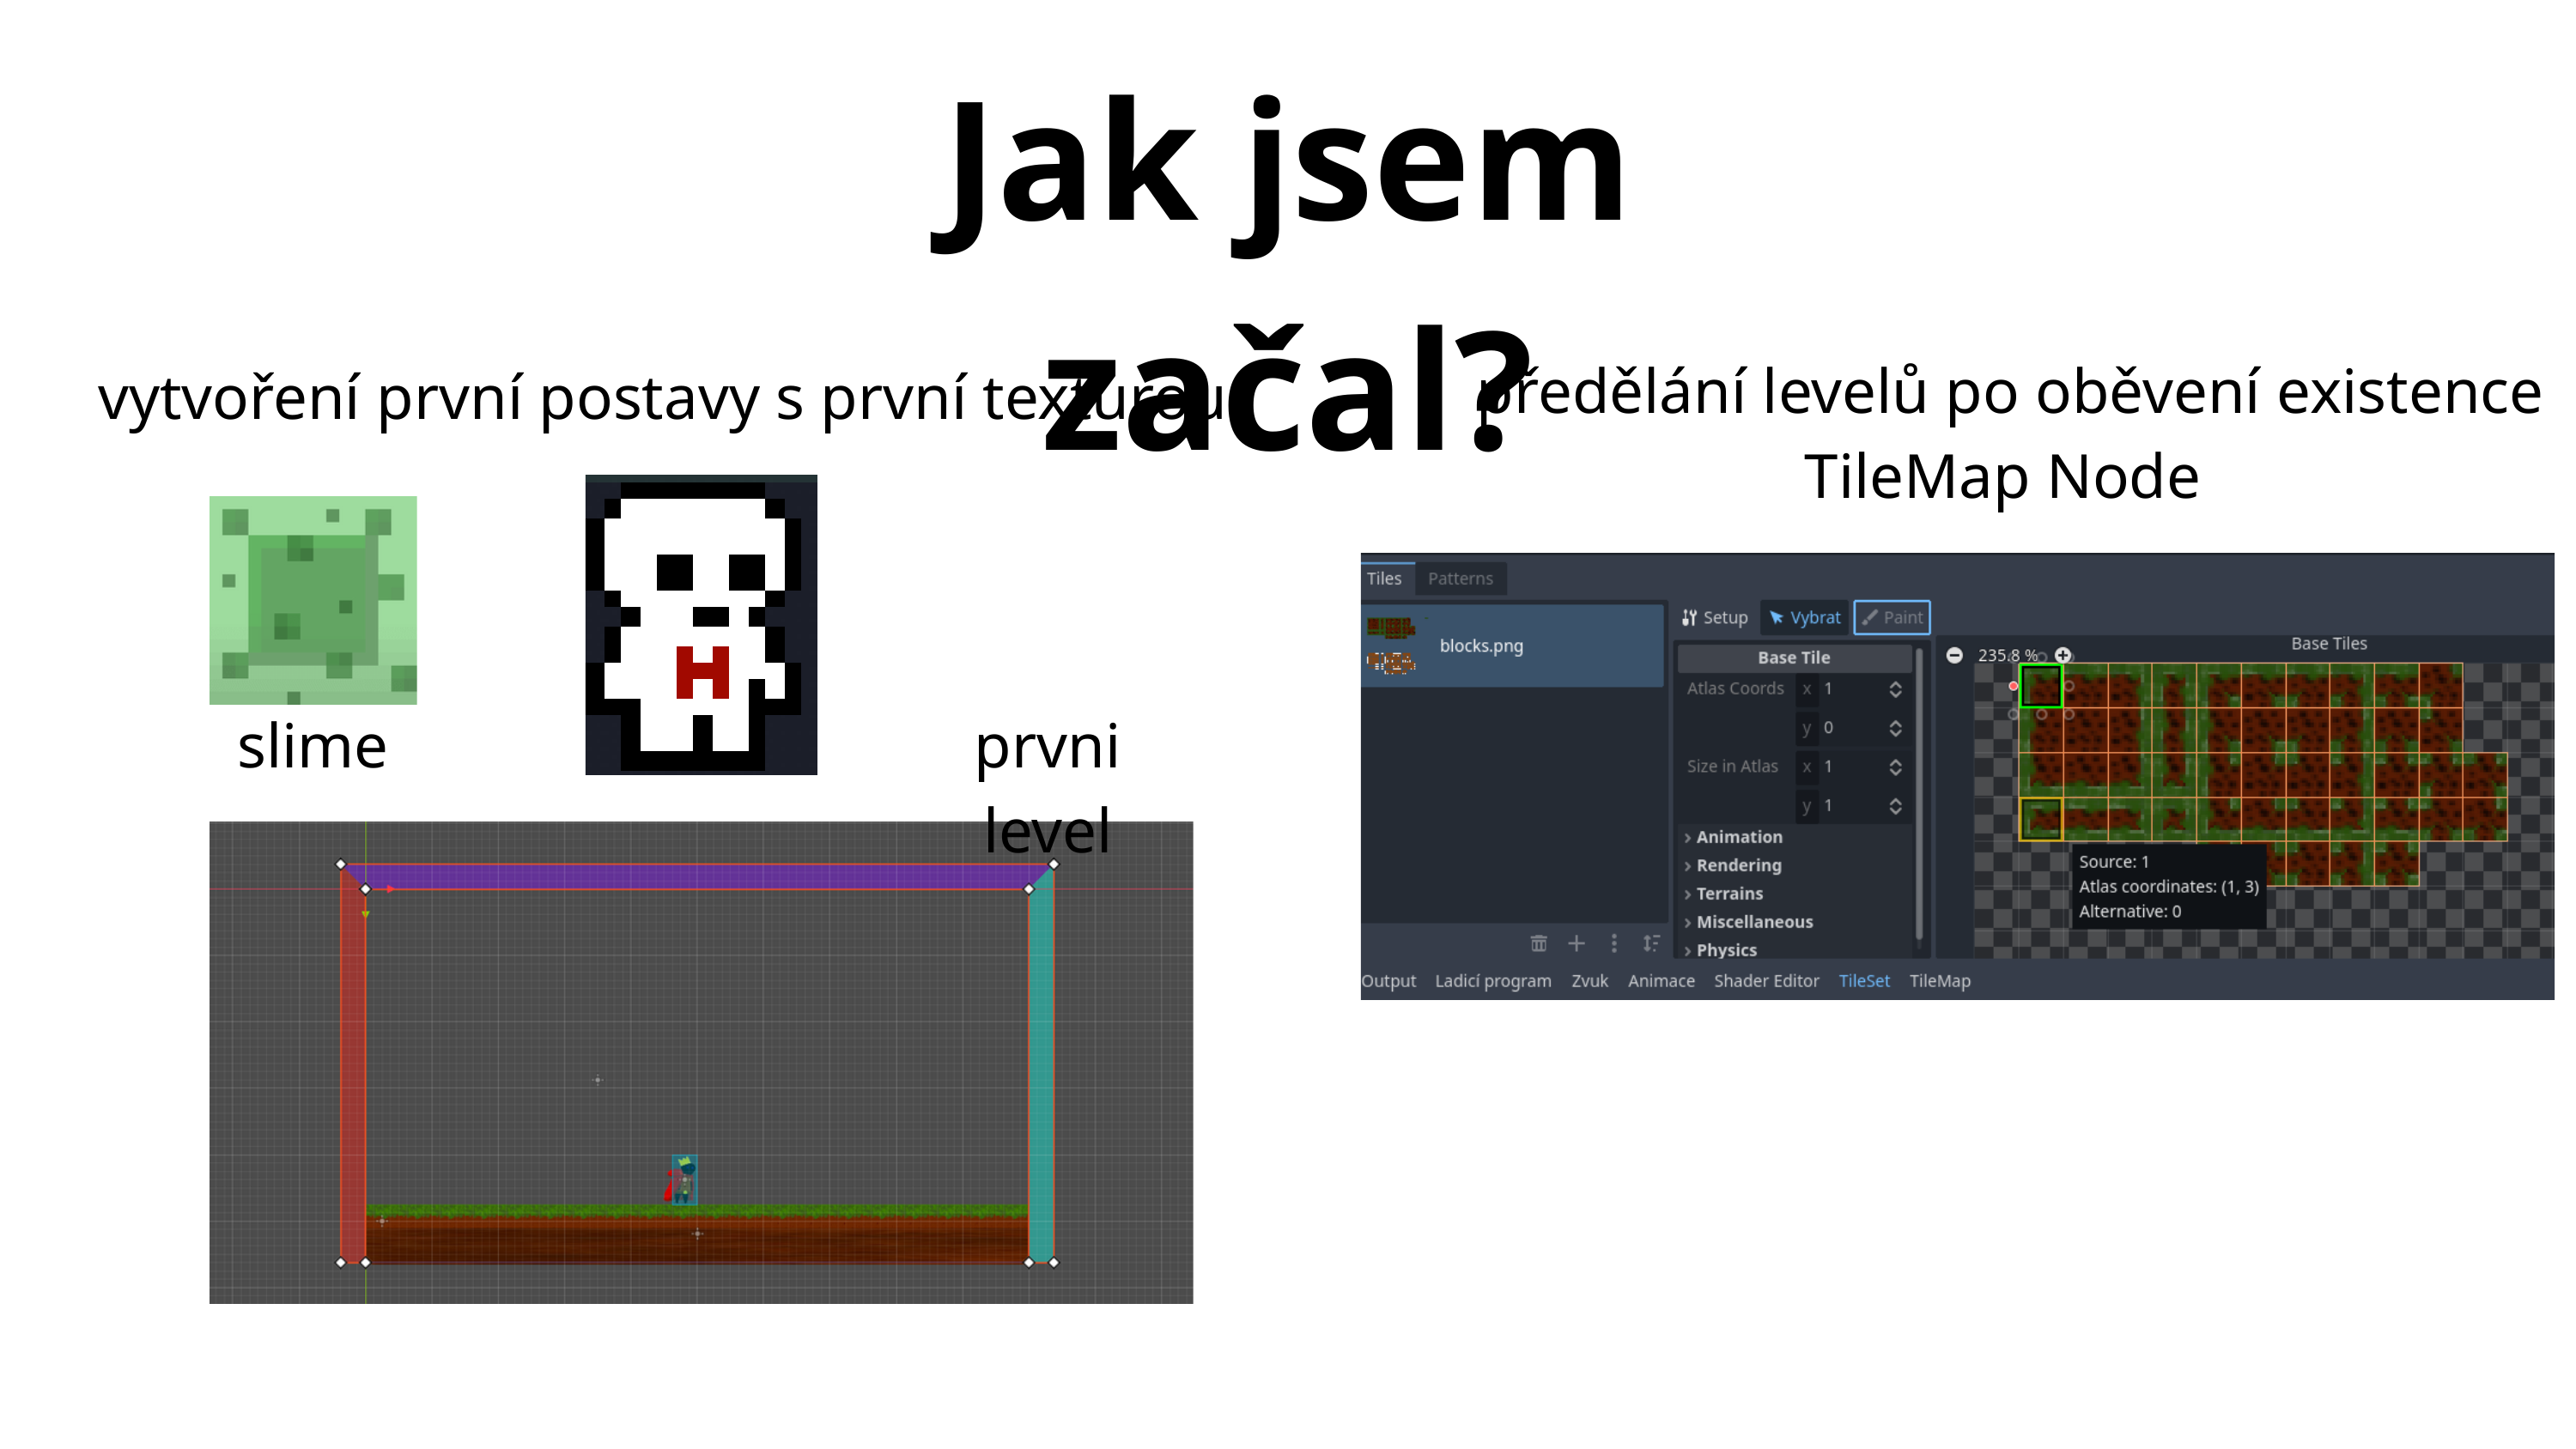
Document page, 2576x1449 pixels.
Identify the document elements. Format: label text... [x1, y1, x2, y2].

text_box prvni level [902, 694, 1194, 865]
text_box [210, 496, 417, 694]
text_box Jak jsem začal? [675, 22, 1901, 483]
text_box [1360, 553, 2555, 1000]
text_box [210, 822, 1194, 1304]
text_box vytvoření první postavy s první texturou [51, 346, 1277, 432]
text_box [585, 475, 817, 775]
text_box předělání levelů po oběvení existence TileMap Node [1360, 340, 2576, 511]
text_box slime [210, 694, 417, 780]
